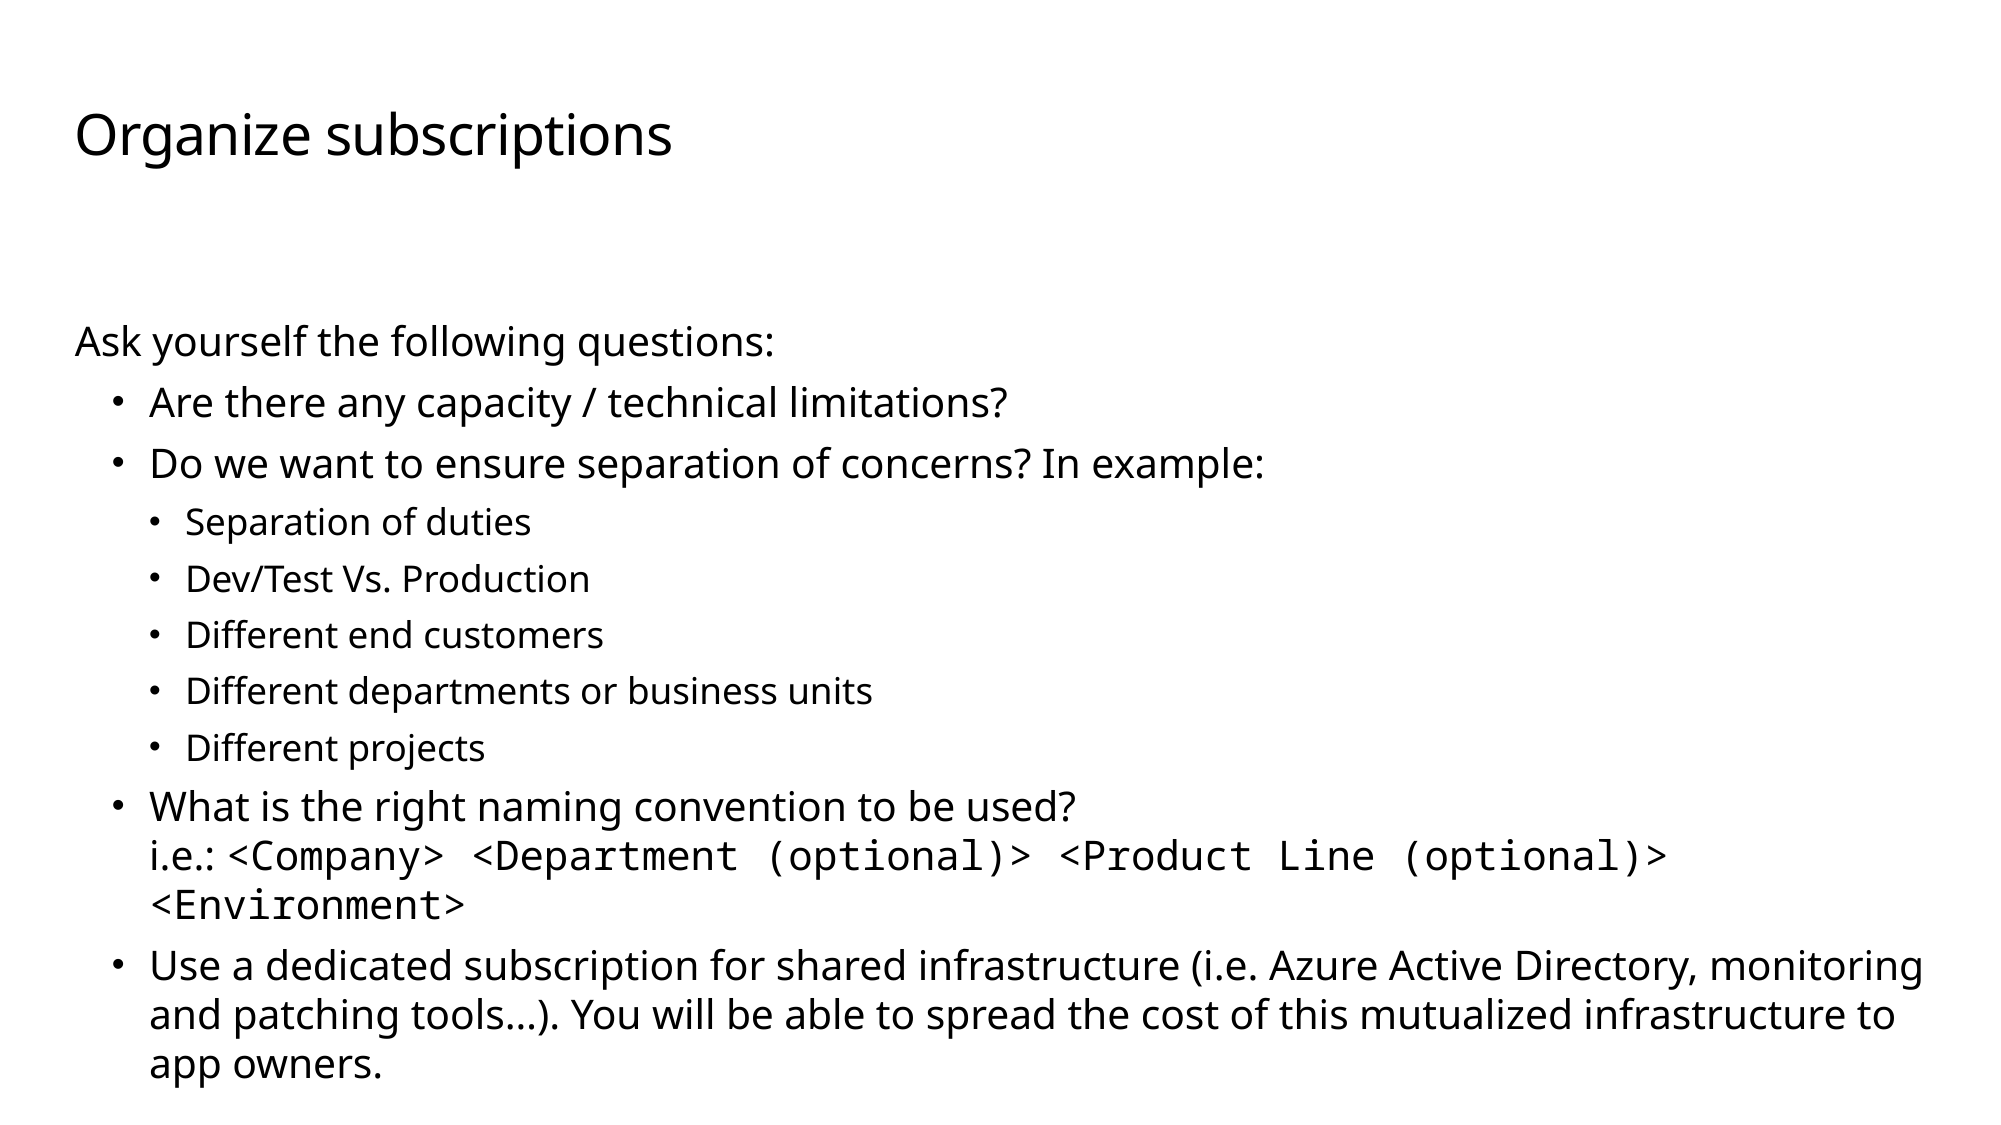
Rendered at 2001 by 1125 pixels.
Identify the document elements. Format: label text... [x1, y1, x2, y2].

list Ask yourself the following questions: Are there any capacity / technical limitations? Do we want to ensure separation of concerns? In example: Separation of duties Dev/Test Vs. Production Different end customers Different departments or business units Different projects What is the right naming convention to be used? i.e.: <Company> <Department (optional)> <Product Line (optional)> <Environment> Use a dedicated subscription for shared infrastructure (i.e. Azure Active Directory, monitoring and patching tools…). You will be able to spread the cost of this mutualized infrastructure to app owners. [74, 315, 1948, 1108]
title Organize subscriptions [74, 101, 1930, 234]
